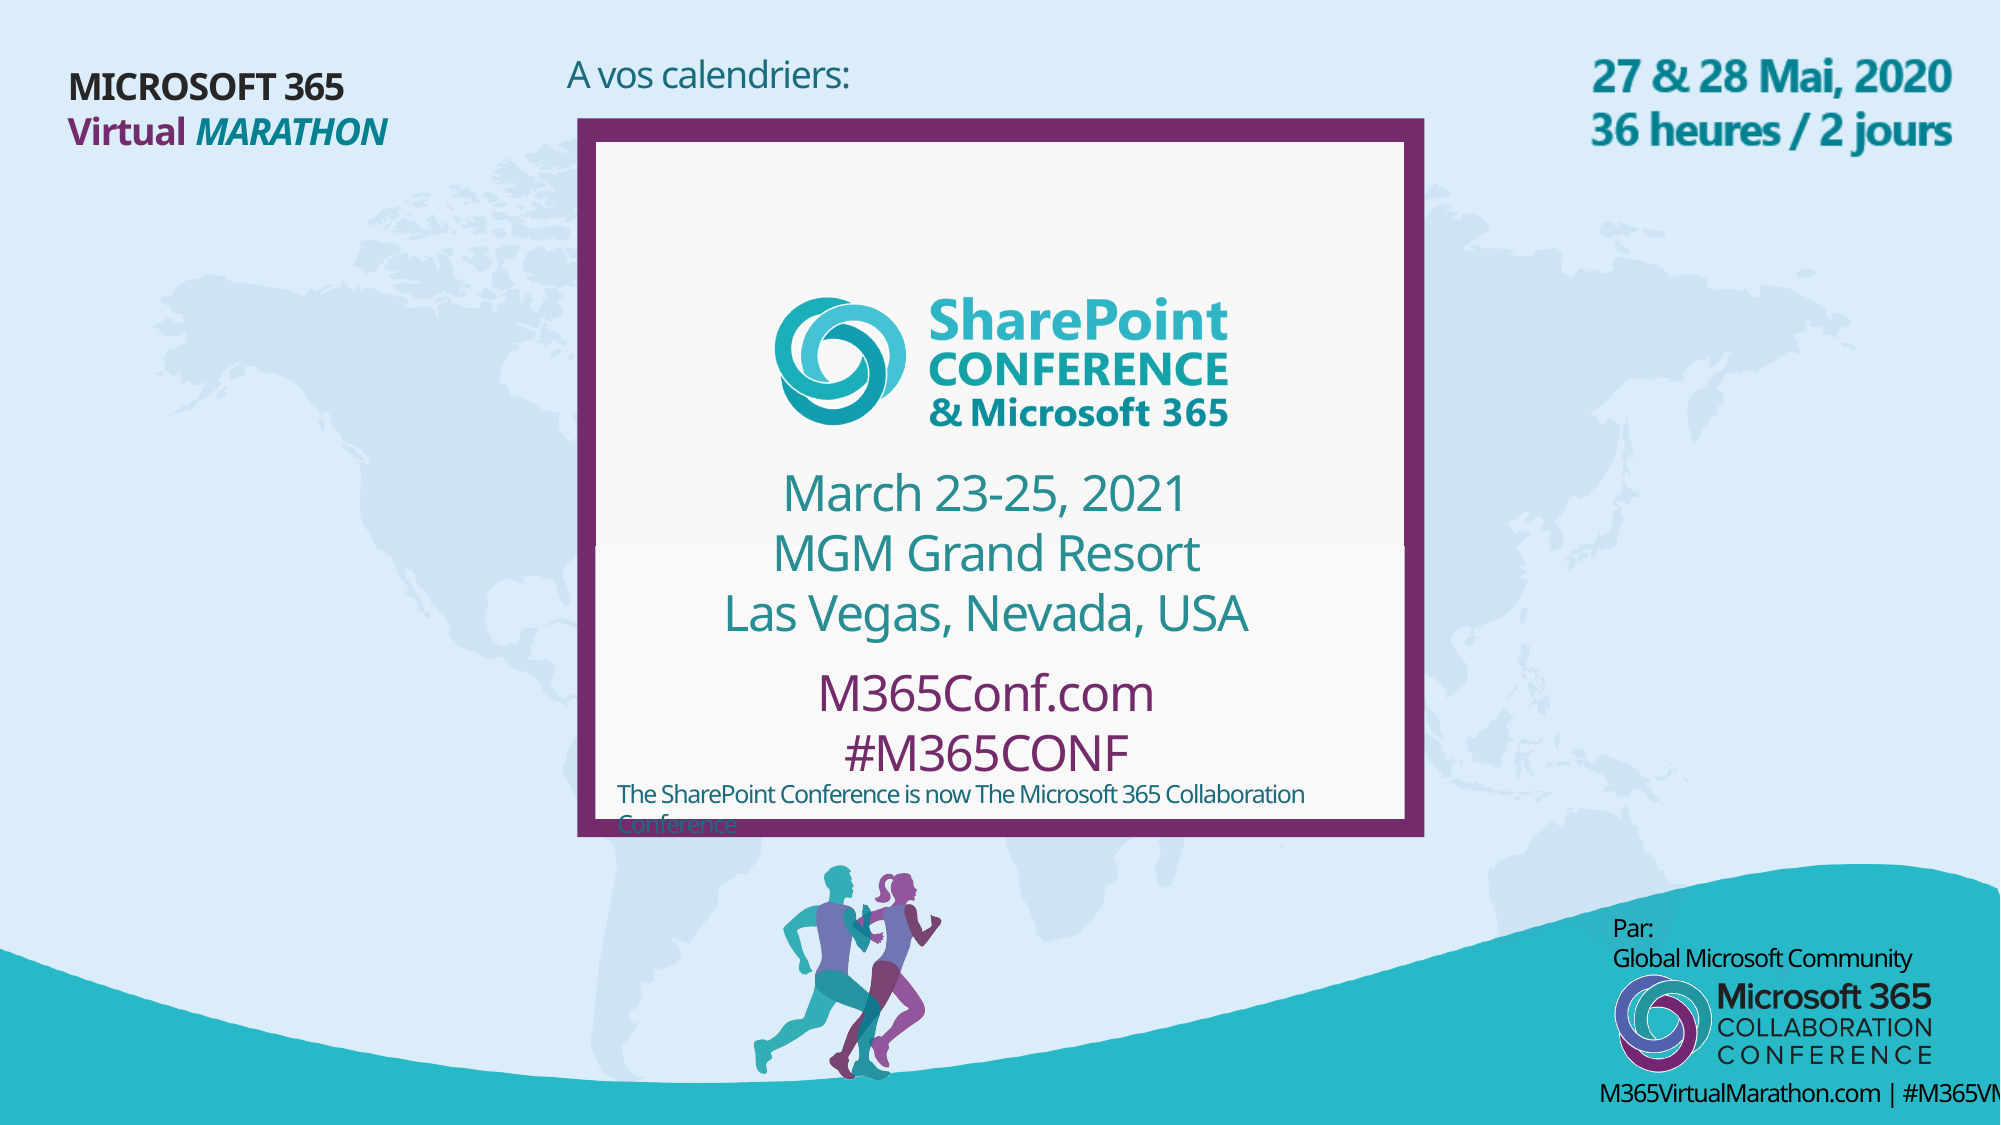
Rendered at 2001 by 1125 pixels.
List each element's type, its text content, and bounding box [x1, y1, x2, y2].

picture [0, 0, 2001, 1125]
text_box [577, 118, 1425, 838]
text_box March 23-25, 2021 MGM Grand Resort Las Vegas, Nevada, USA M365Conf.com #M365CONF [723, 586, 1251, 779]
text_box [595, 586, 723, 820]
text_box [595, 141, 1405, 586]
text_box [1251, 586, 1405, 820]
text_box A vos calendriers: [566, 50, 852, 96]
text_box The SharePoint Conference is now The Microsoft 365 Collaboration Conference [617, 779, 1383, 839]
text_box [1612, 911, 2000, 1109]
